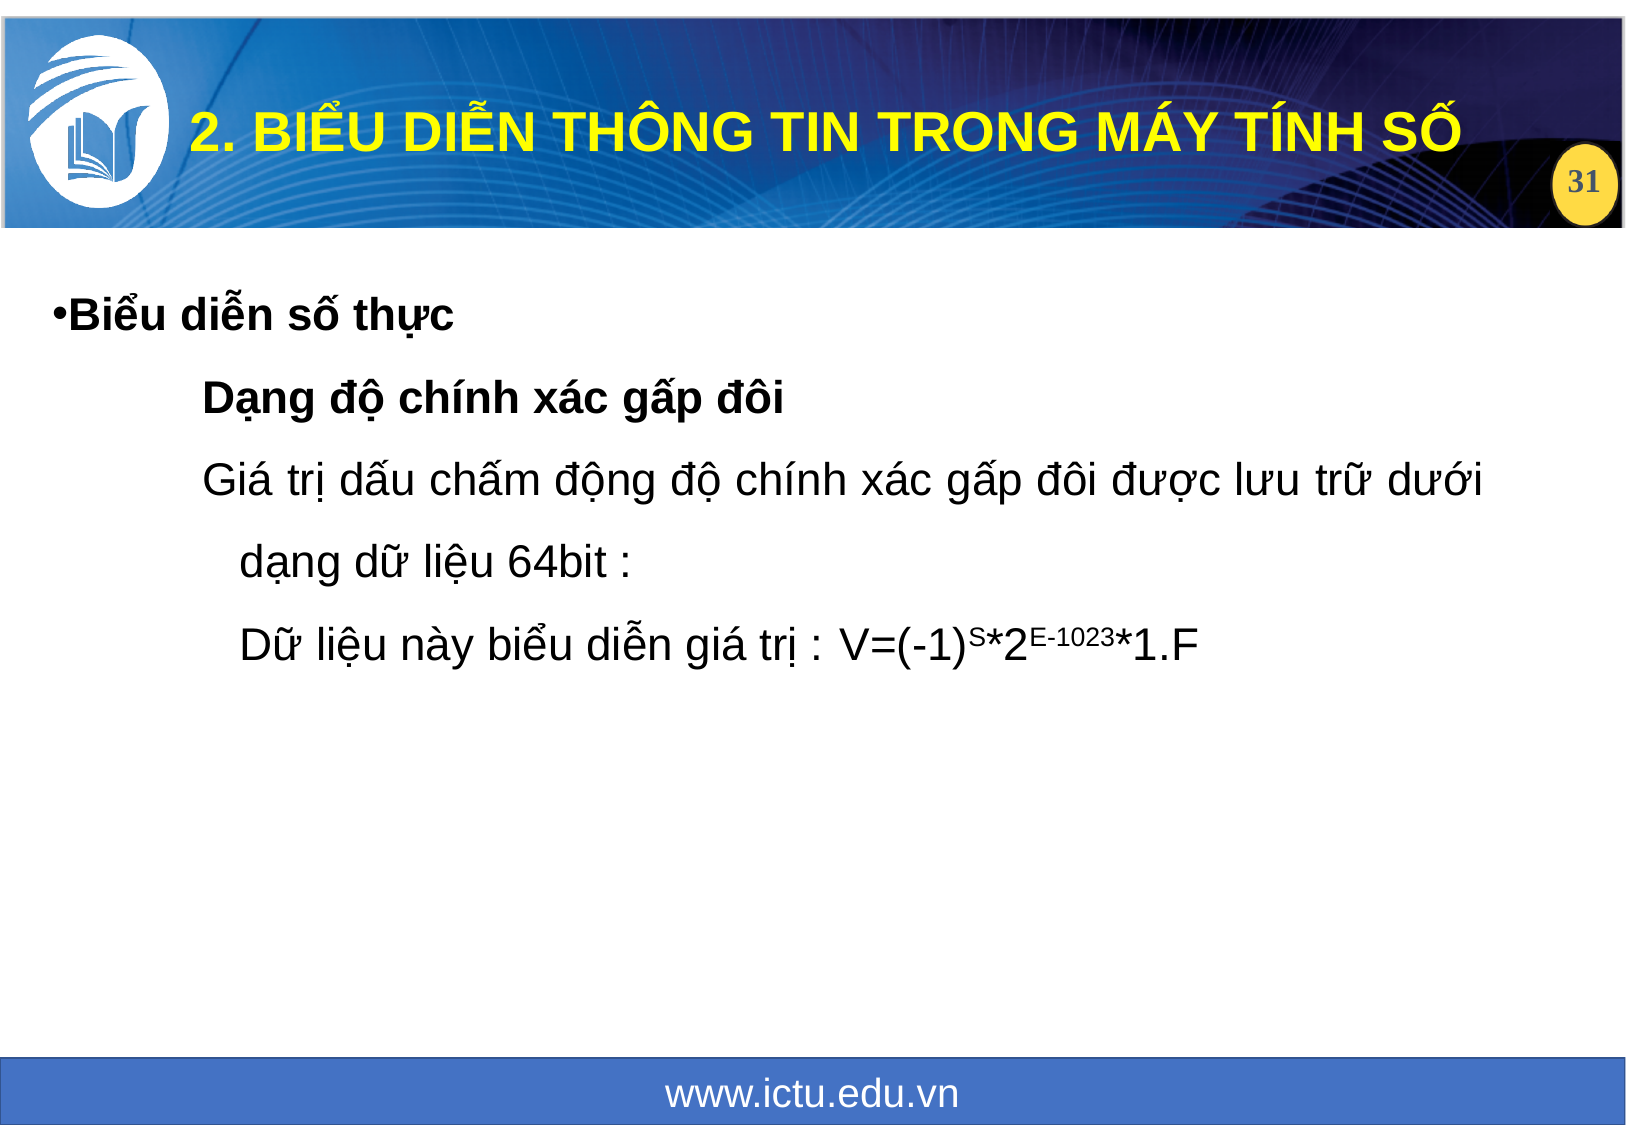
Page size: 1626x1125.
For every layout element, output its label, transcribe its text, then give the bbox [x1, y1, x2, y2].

picture [2, 16, 1625, 228]
text_box 2. BIỂU DIỄN THÔNG TIN TRONG MÁY TÍNH SỐ [174, 24, 1626, 234]
text_box Biểu diễn số thực Dạng độ chính xác gấp đôi Giá trị dấu chấm động độ chính xác gấp đôi được lưu trữ dưới dạng dữ liệu 64bit : Dữ liệu này biểu diễn giá trị : V=(-1)S*2E-1023*1.F [37, 249, 1501, 677]
